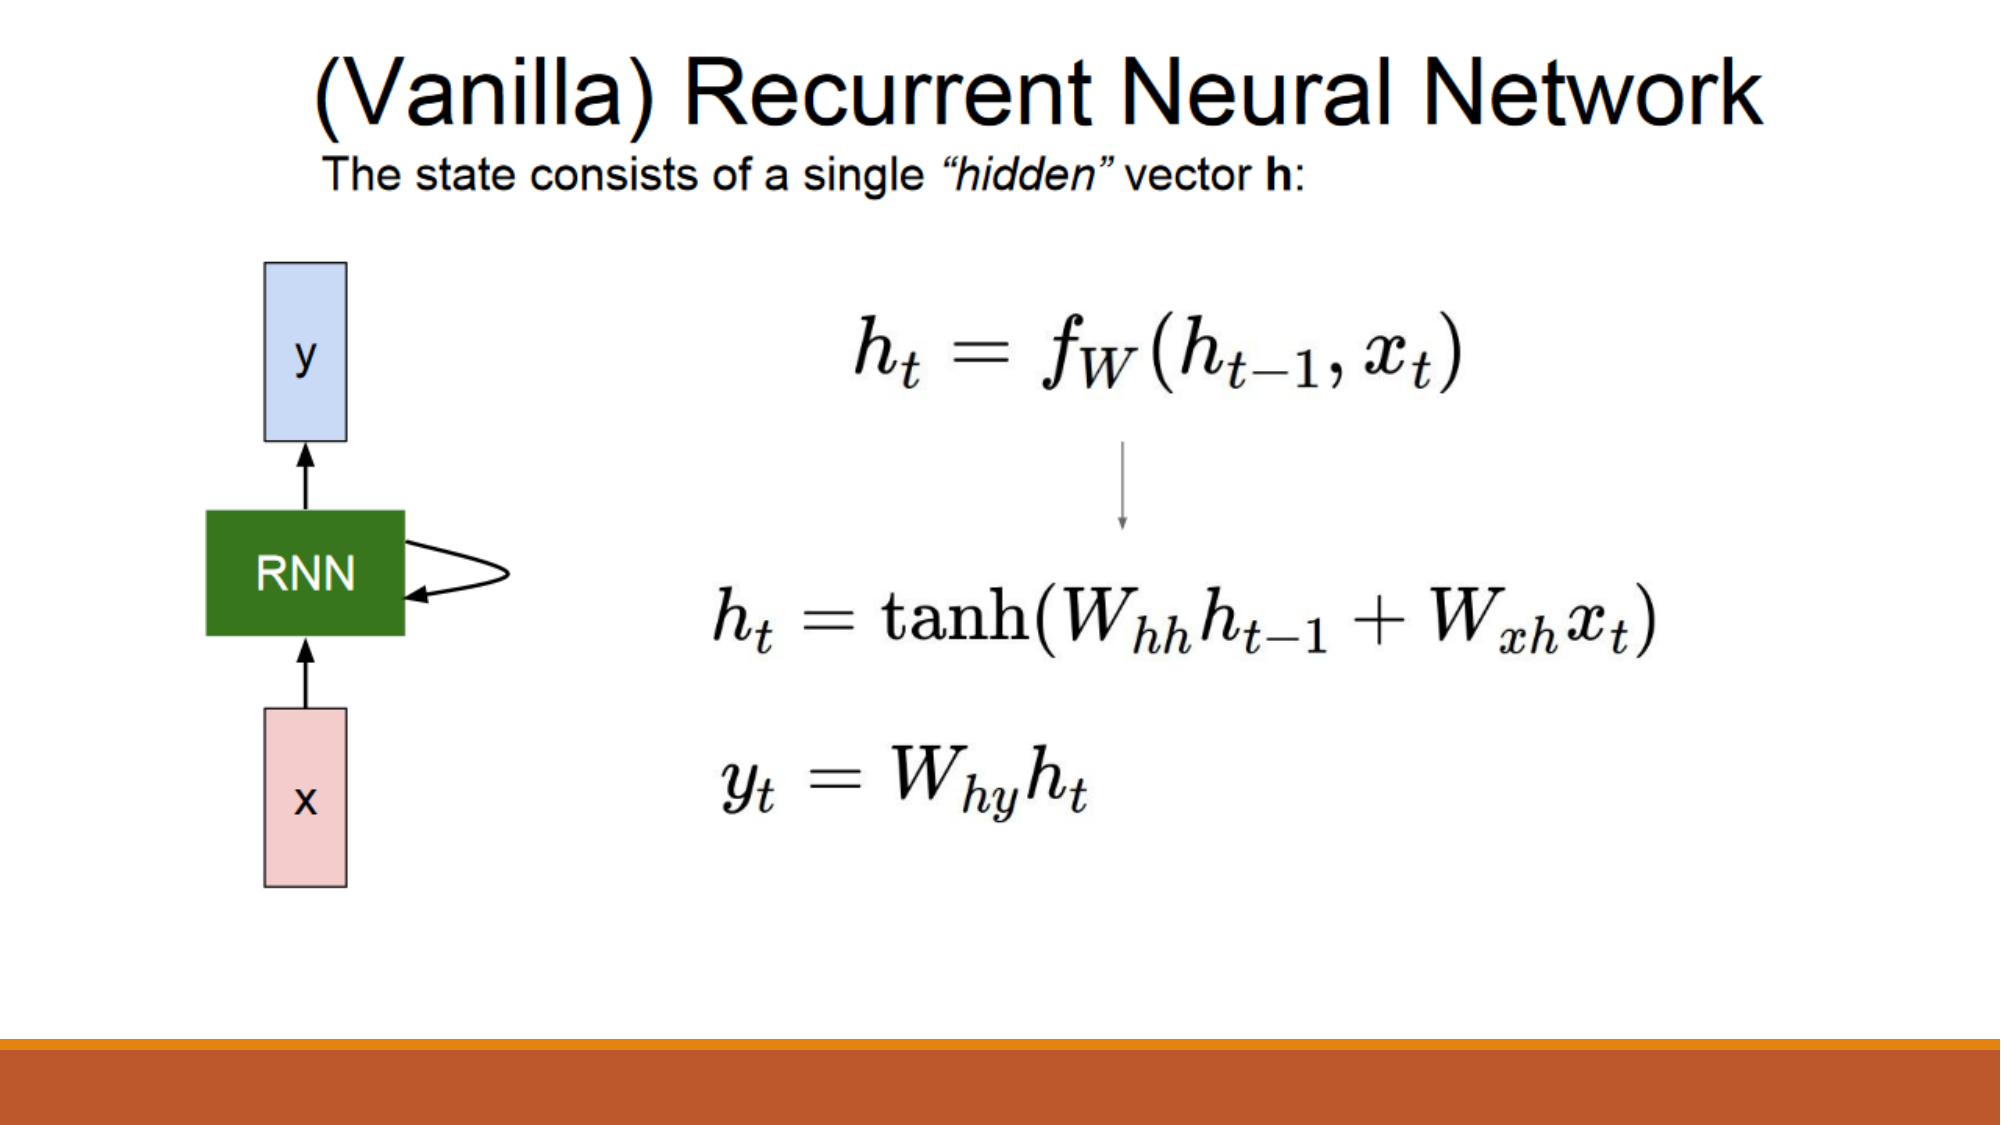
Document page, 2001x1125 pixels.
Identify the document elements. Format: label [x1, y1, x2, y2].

picture [139, 46, 1871, 929]
